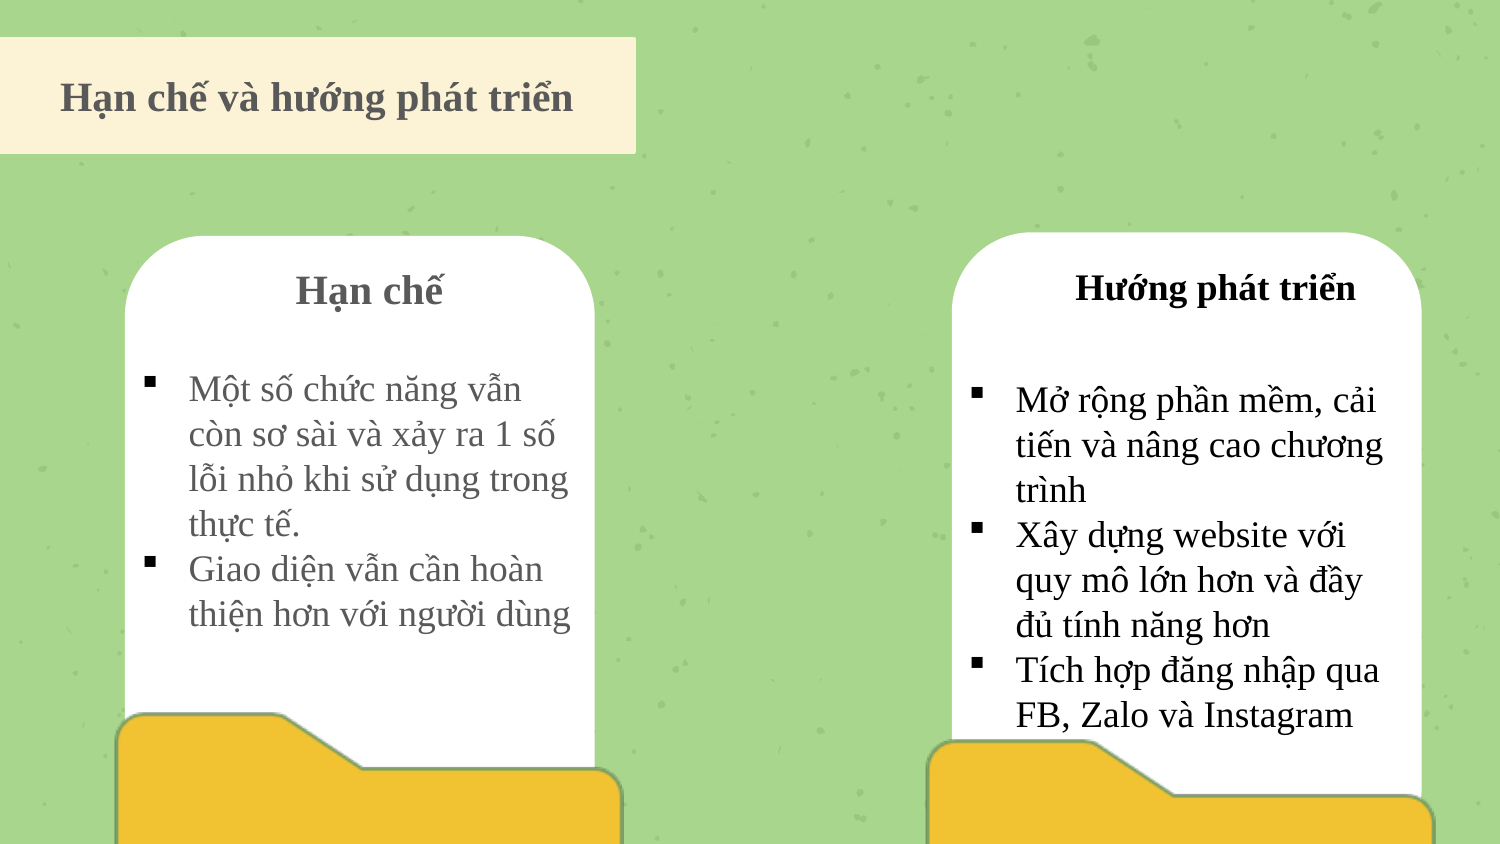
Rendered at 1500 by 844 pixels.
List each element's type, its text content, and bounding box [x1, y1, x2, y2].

text_box Hạn chế [280, 255, 459, 355]
text_box Hướng phát triển [1060, 255, 1372, 315]
text_box Hạn chế và hướng phát triển [0, 37, 636, 154]
picture [853, 605, 1500, 844]
picture [41, 578, 697, 844]
text_box Mở rộng phần mềm, cải tiến và nâng cao chương trình Xây dựng website với quy mô lớn hơn và đầy đủ tính năng hơn Tích hợp đăng nhập qua FB, Zalo và Instagram [953, 367, 1420, 603]
text_box [124, 235, 595, 577]
text_box [951, 232, 1422, 603]
text_box Một số chức năng vẫn còn sơ sài và xảy ra 1 số lỗi nhỏ khi sử dụng trong thực tế. Giao diện vẫn cần hoàn thiện hơn với người dùng [126, 356, 593, 577]
